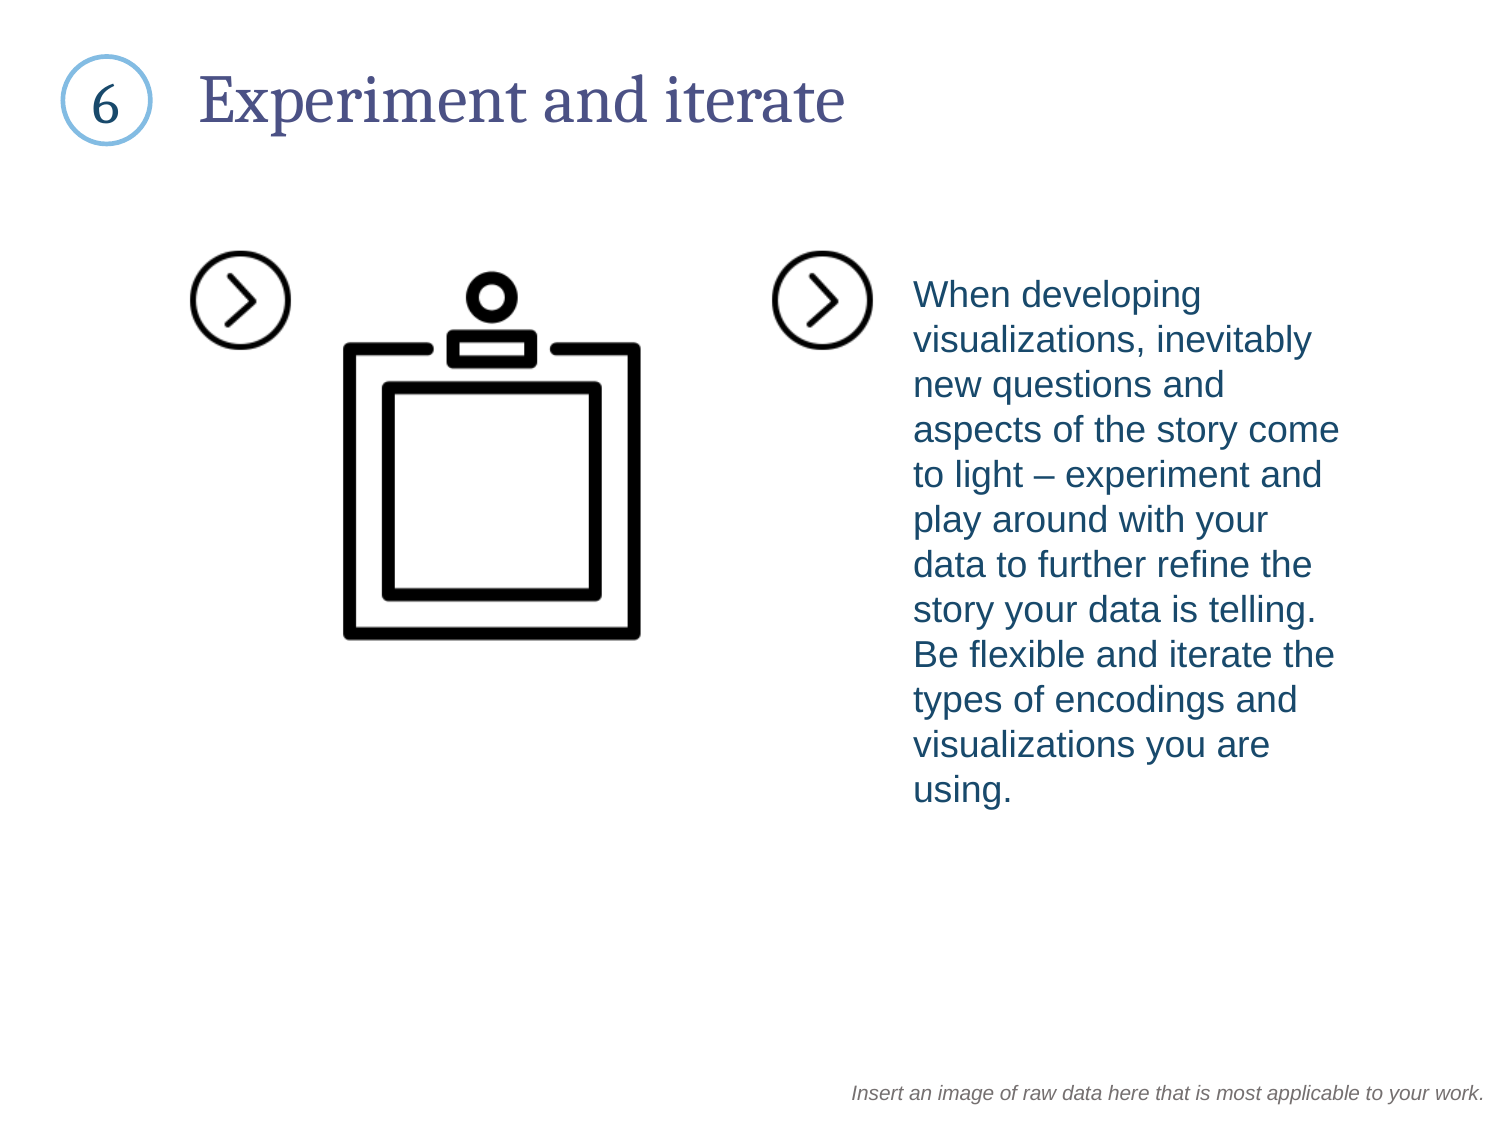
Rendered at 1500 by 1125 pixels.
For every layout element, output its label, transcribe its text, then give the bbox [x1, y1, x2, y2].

title Experiment and iterate [183, 25, 1464, 175]
text_box 6 [62, 55, 151, 145]
text_box When developing visualizations, inevitably new questions and aspects of the story come to light – experiment and play around with your data to further refine the story your data is telling. Be flexible and iterate the types of encodings and visualizations you are using. [898, 262, 1361, 817]
list Insert an image of raw data here that is most applicable to your work. [0, 1075, 1500, 1115]
picture [166, 225, 686, 650]
picture [748, 225, 899, 376]
